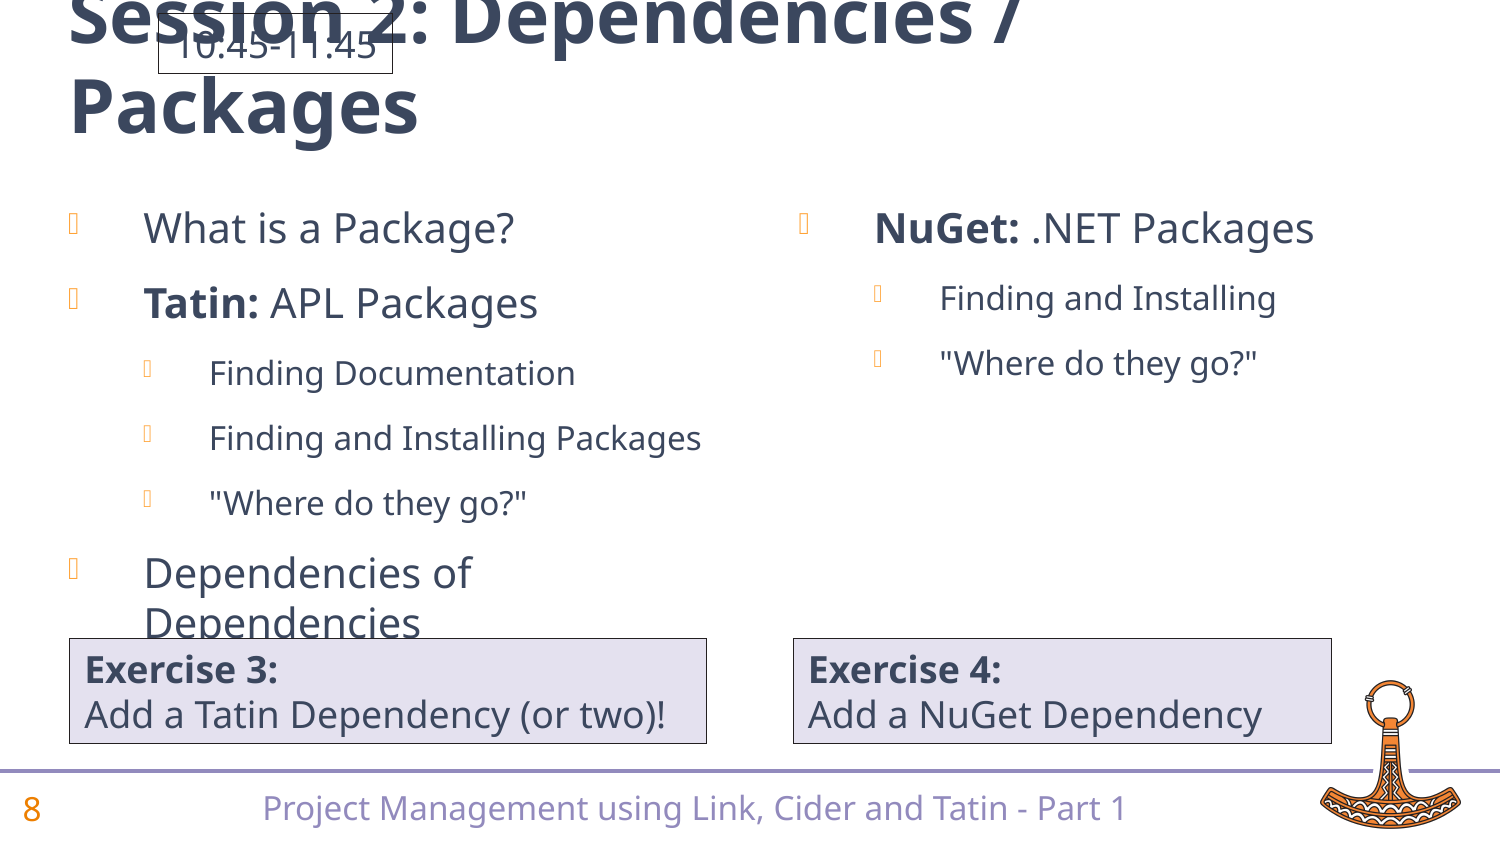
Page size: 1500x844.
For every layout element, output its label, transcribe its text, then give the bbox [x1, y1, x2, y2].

list What is a Package? Tatin: APL Packages Finding Documentation Finding and Installing Packages "Where do they go?" Dependencies of Dependencies [53, 194, 727, 727]
text_box Exercise 3: Add a Tatin Dependency (or two)! [69, 638, 707, 744]
text_box Exercise 4: Add a NuGet Dependency [793, 638, 1332, 744]
title Session 2: Dependencies / Packages [53, 43, 1409, 157]
list NuGet: .NET Packages Finding and Installing "Where do they go?" [783, 194, 1457, 727]
text_box 10:45-11:45 [158, 13, 393, 74]
picture [1320, 680, 1461, 829]
